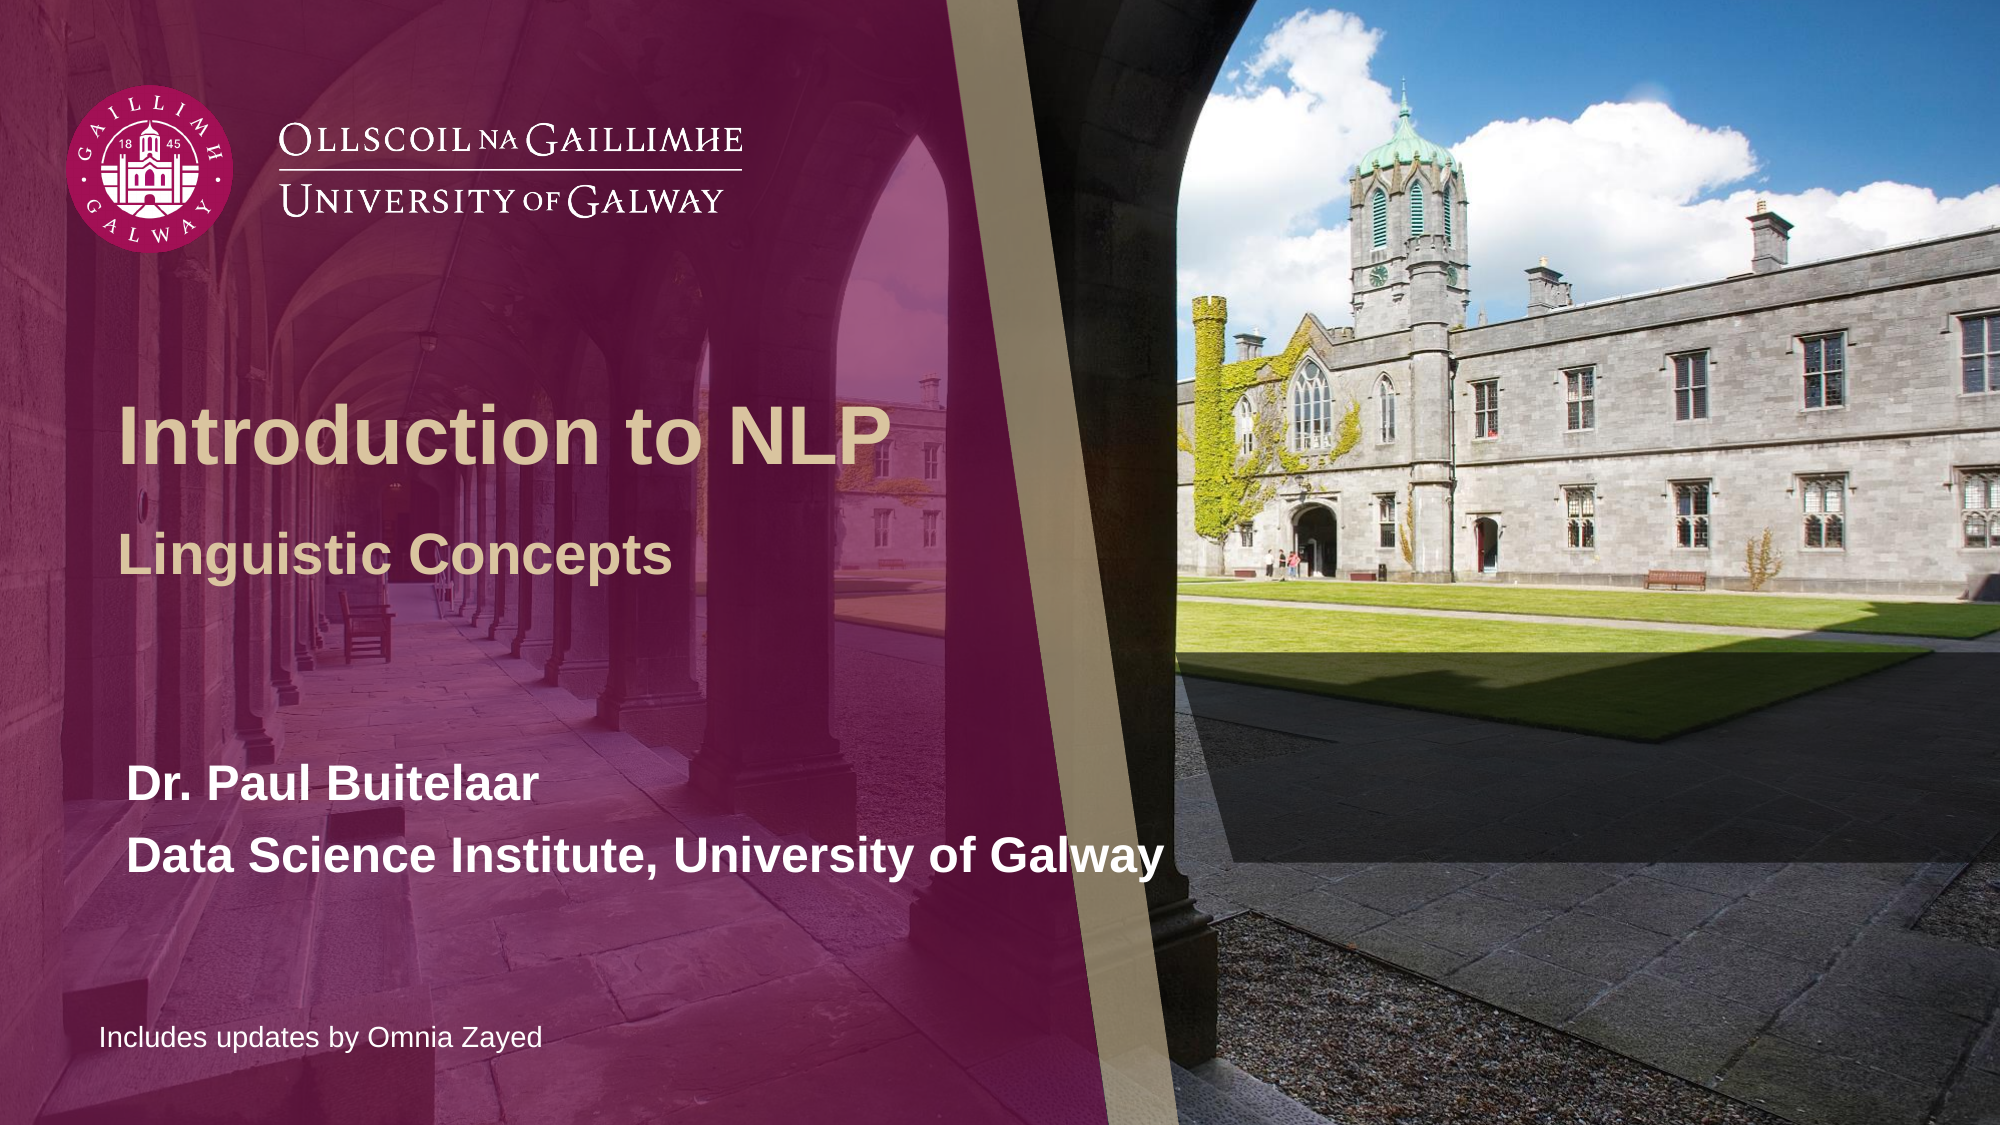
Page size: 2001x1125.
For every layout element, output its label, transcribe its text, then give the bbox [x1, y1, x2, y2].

text_box Introduction to NLP Linguistic Concepts [102, 337, 1072, 580]
text_box Includes updates by Omnia Zayed [83, 1010, 1202, 1061]
picture [1018, 0, 2000, 1125]
text_box Dr. Paul Buitelaar Data Science Institute, University of Galway [102, 723, 1236, 910]
picture [66, 85, 742, 253]
